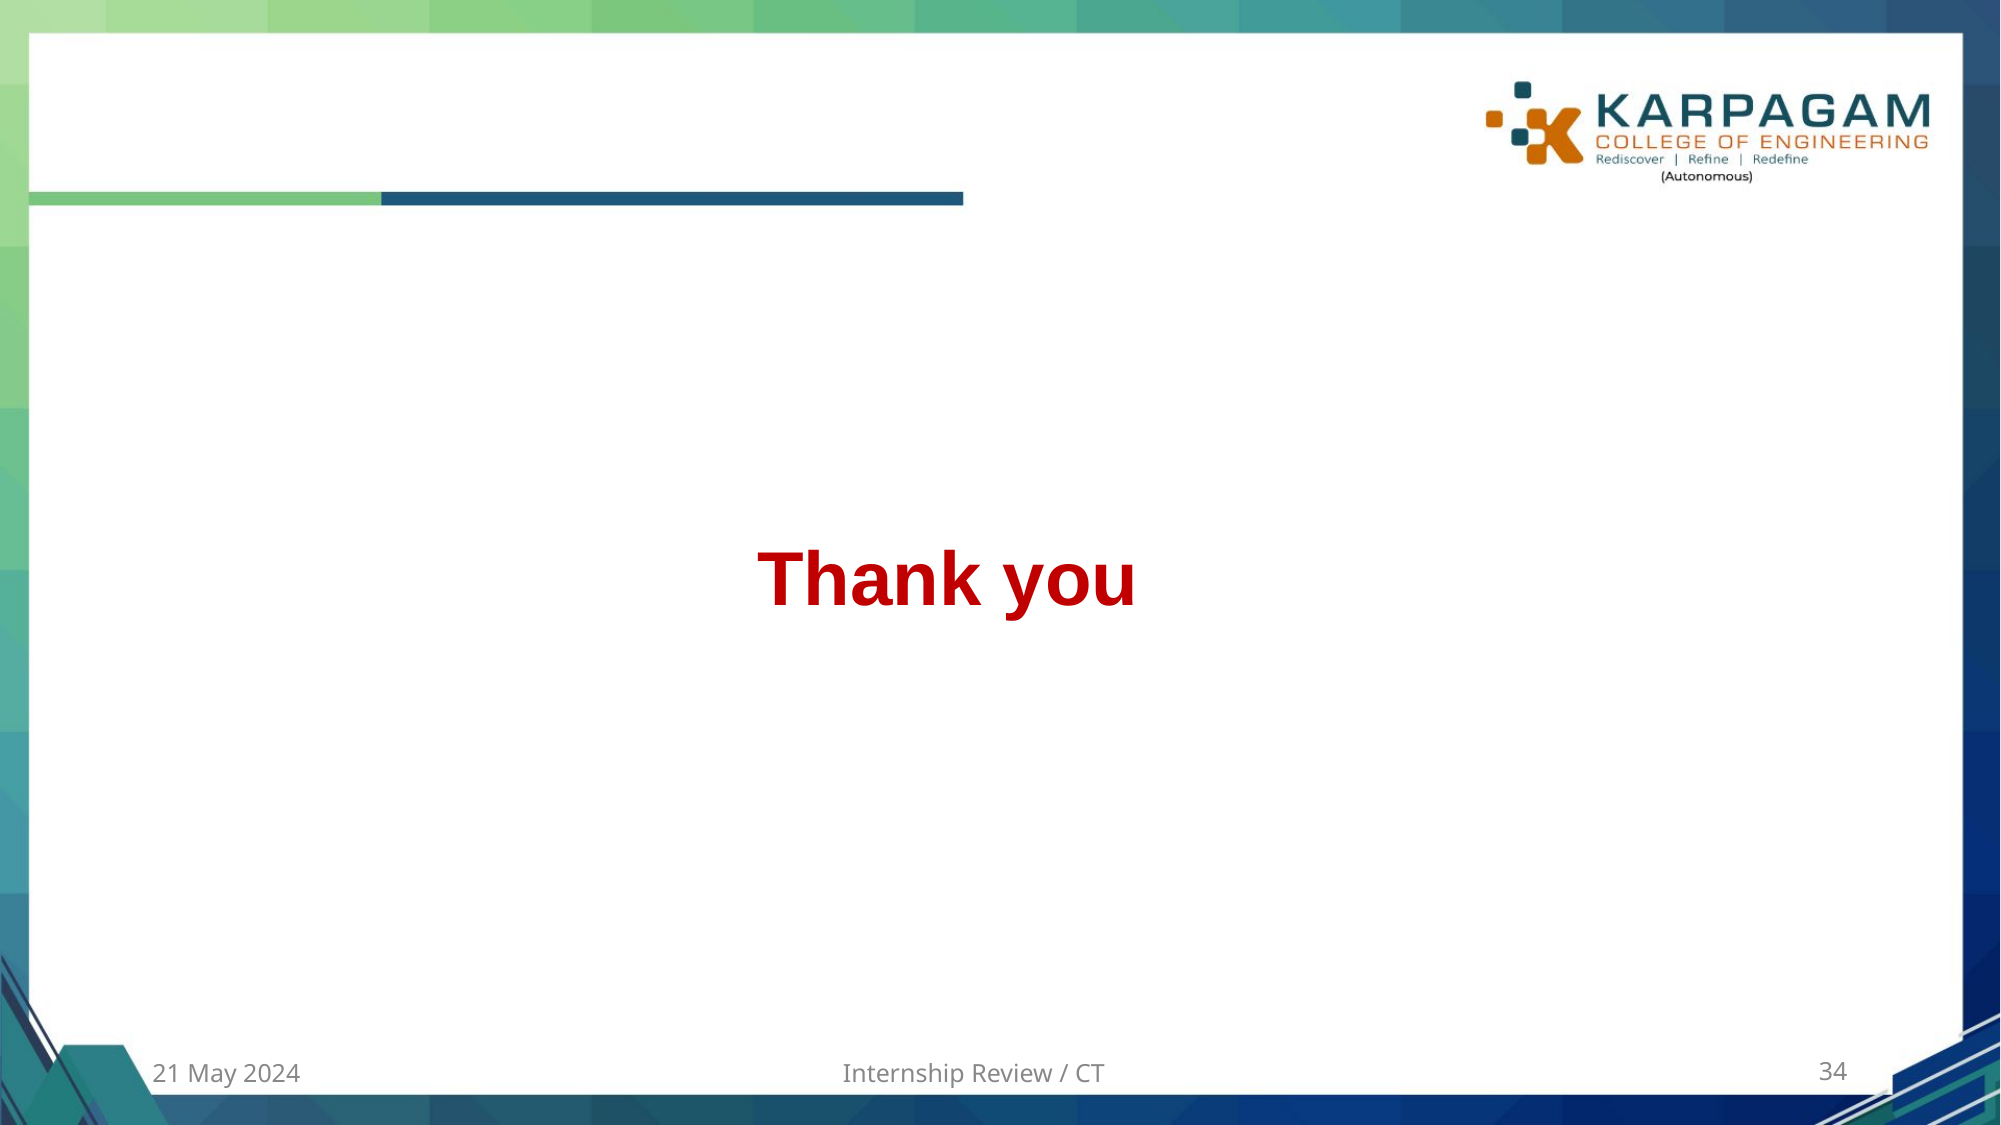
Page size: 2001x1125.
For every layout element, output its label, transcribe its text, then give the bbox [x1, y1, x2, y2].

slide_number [137, 1042, 588, 1103]
picture [0, 0, 2001, 1125]
slide_number ‹#› [1412, 1042, 1863, 1103]
list Thank you [85, 427, 1811, 631]
footer Internship Review / CT [662, 1042, 1338, 1103]
